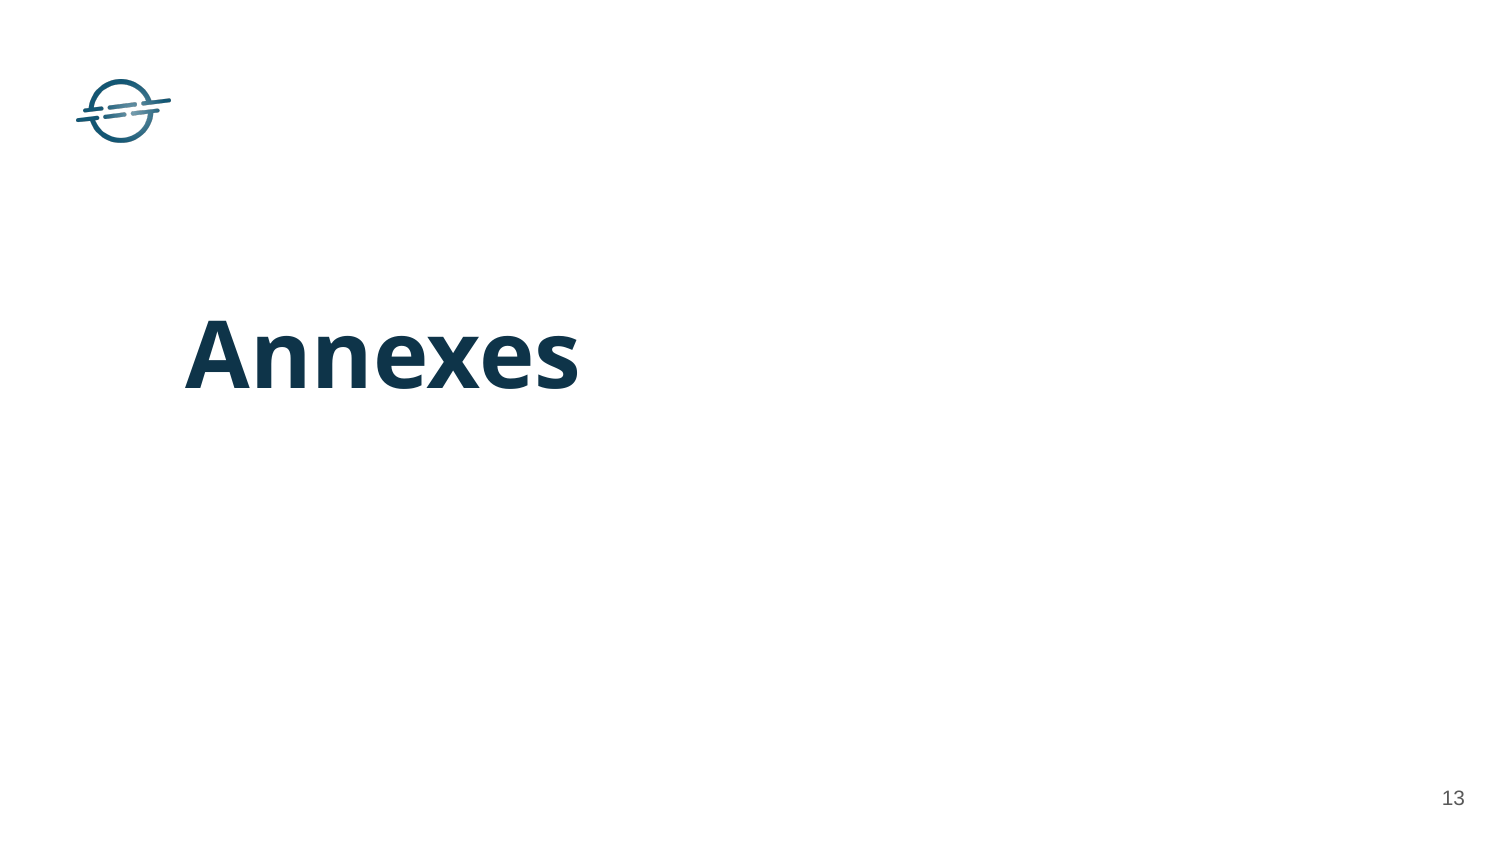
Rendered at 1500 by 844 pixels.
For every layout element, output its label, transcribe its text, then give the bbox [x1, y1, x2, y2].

title Annexes [170, 279, 1043, 509]
slide_number 13 [1389, 764, 1480, 830]
picture [75, 78, 171, 143]
